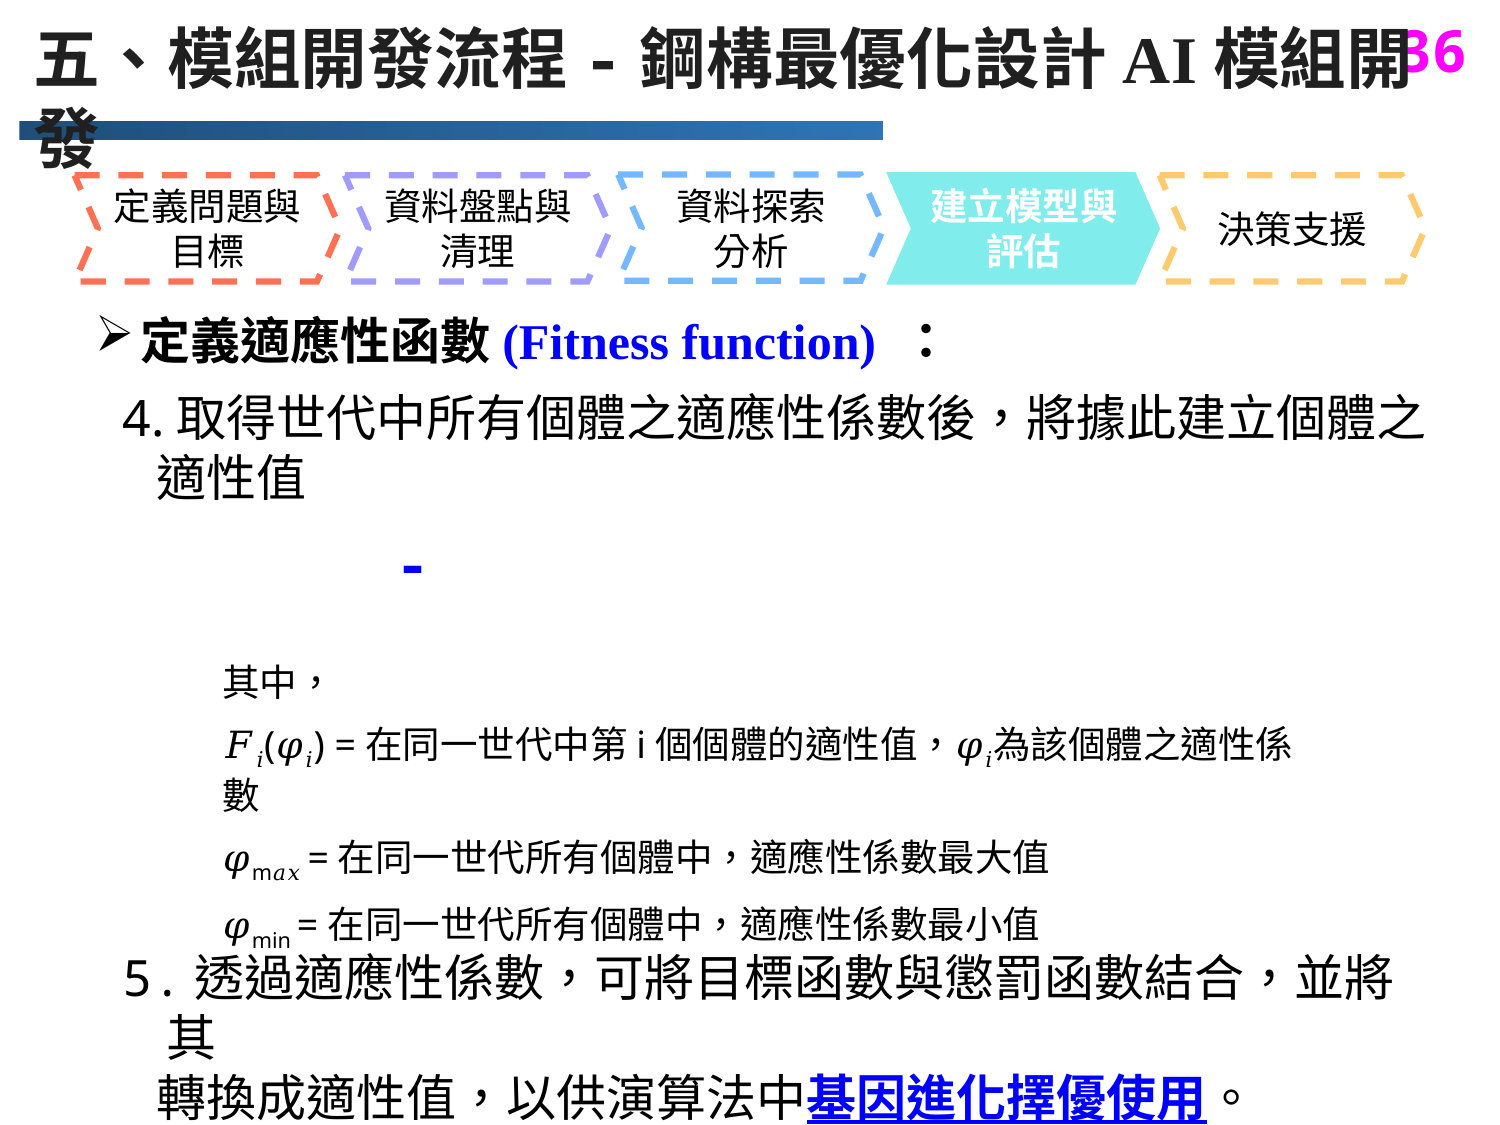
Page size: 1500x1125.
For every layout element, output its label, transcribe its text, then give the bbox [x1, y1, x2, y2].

text_box [0, 0, 1500, 75]
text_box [74, 175, 1426, 282]
text_box 4.取得世代中所有個體之適應性係數後，將據此建立個體之 適性值 [107, 379, 1444, 514]
text_box 其中， 𝐹𝑖(𝜑𝑖) =在同一世代中第i個個體的適性值，𝜑𝑖為該個體之適性係數 𝜑m𝑎𝑥 =在同一世代所有個體中，適應性係數最大值 𝜑min =在同一世代所有個體中，適應性係數最小值 [207, 651, 1343, 938]
text_box [18, 120, 33, 140]
text_box 定義適應性函數(Fitness function) ： [65, 310, 1426, 378]
text_box 5.透過適應性係數，可將目標函數與懲罰函數結合，並將其 轉換成適性值，以供演算法中基因進化擇優使用。 [107, 938, 1444, 1125]
text_box 五、模組開發流程-鋼構最優化設計AI模組開發 [33, 75, 1458, 177]
